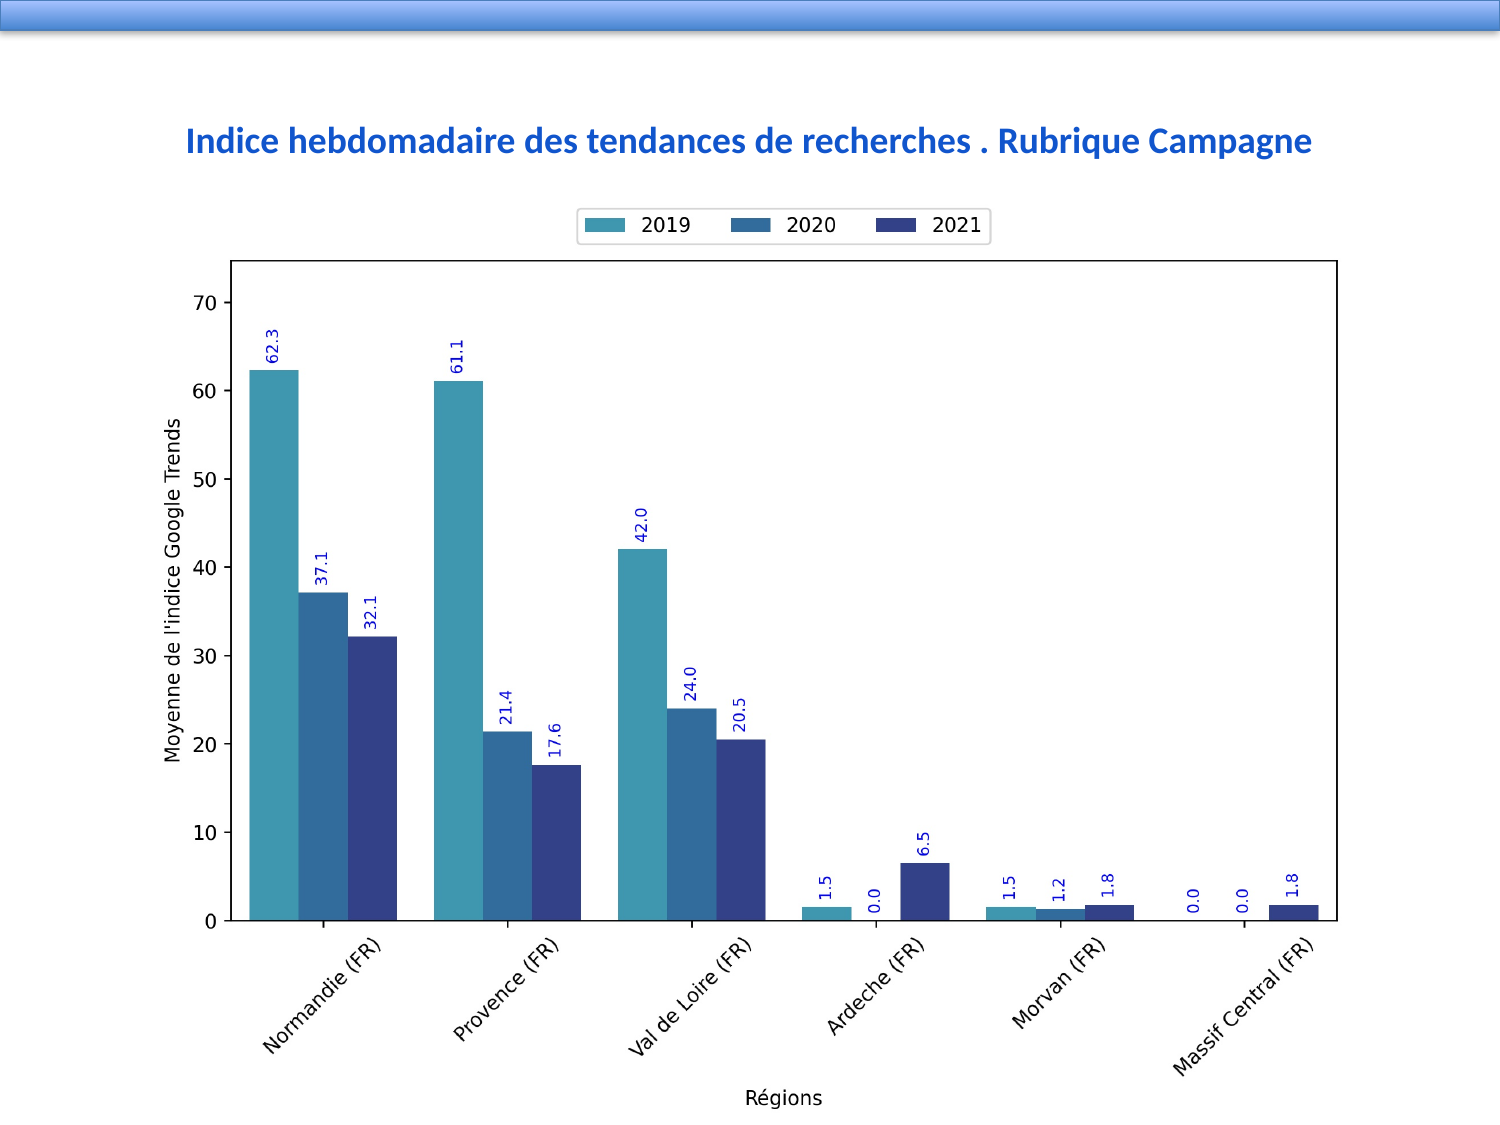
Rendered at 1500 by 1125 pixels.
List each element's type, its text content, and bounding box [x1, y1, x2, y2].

text_box [0, 0, 1500, 31]
picture [149, 194, 1351, 1124]
title Indice hebdomadaire des tendances de recherches . Rubrique Campagne [75, 45, 1425, 233]
